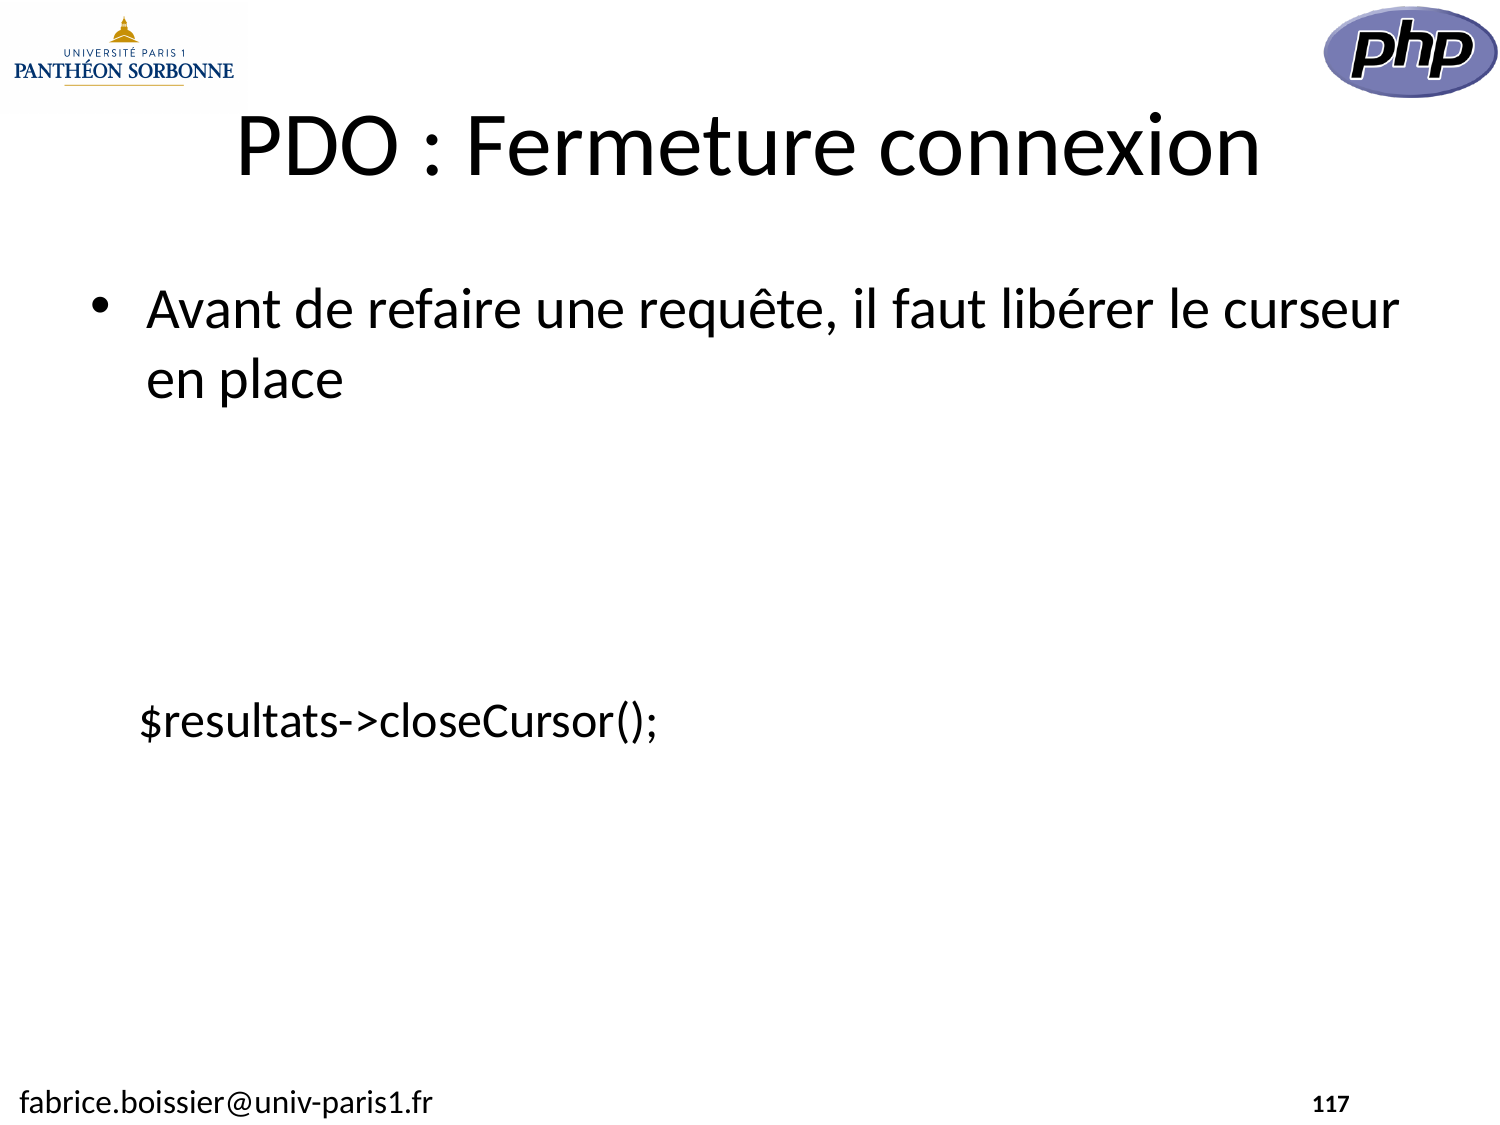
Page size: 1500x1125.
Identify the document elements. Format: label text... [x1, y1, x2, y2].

list Avant de refaire une requête, il faut libérer le curseur en place [75, 262, 1425, 669]
slide_number 117 [1156, 1072, 1500, 1125]
title PDO : Fermeture connexion [75, 45, 1425, 233]
text_box $resultats->closeCursor(); [123, 680, 1424, 756]
picture [1321, 0, 1500, 119]
picture [0, 2, 248, 114]
